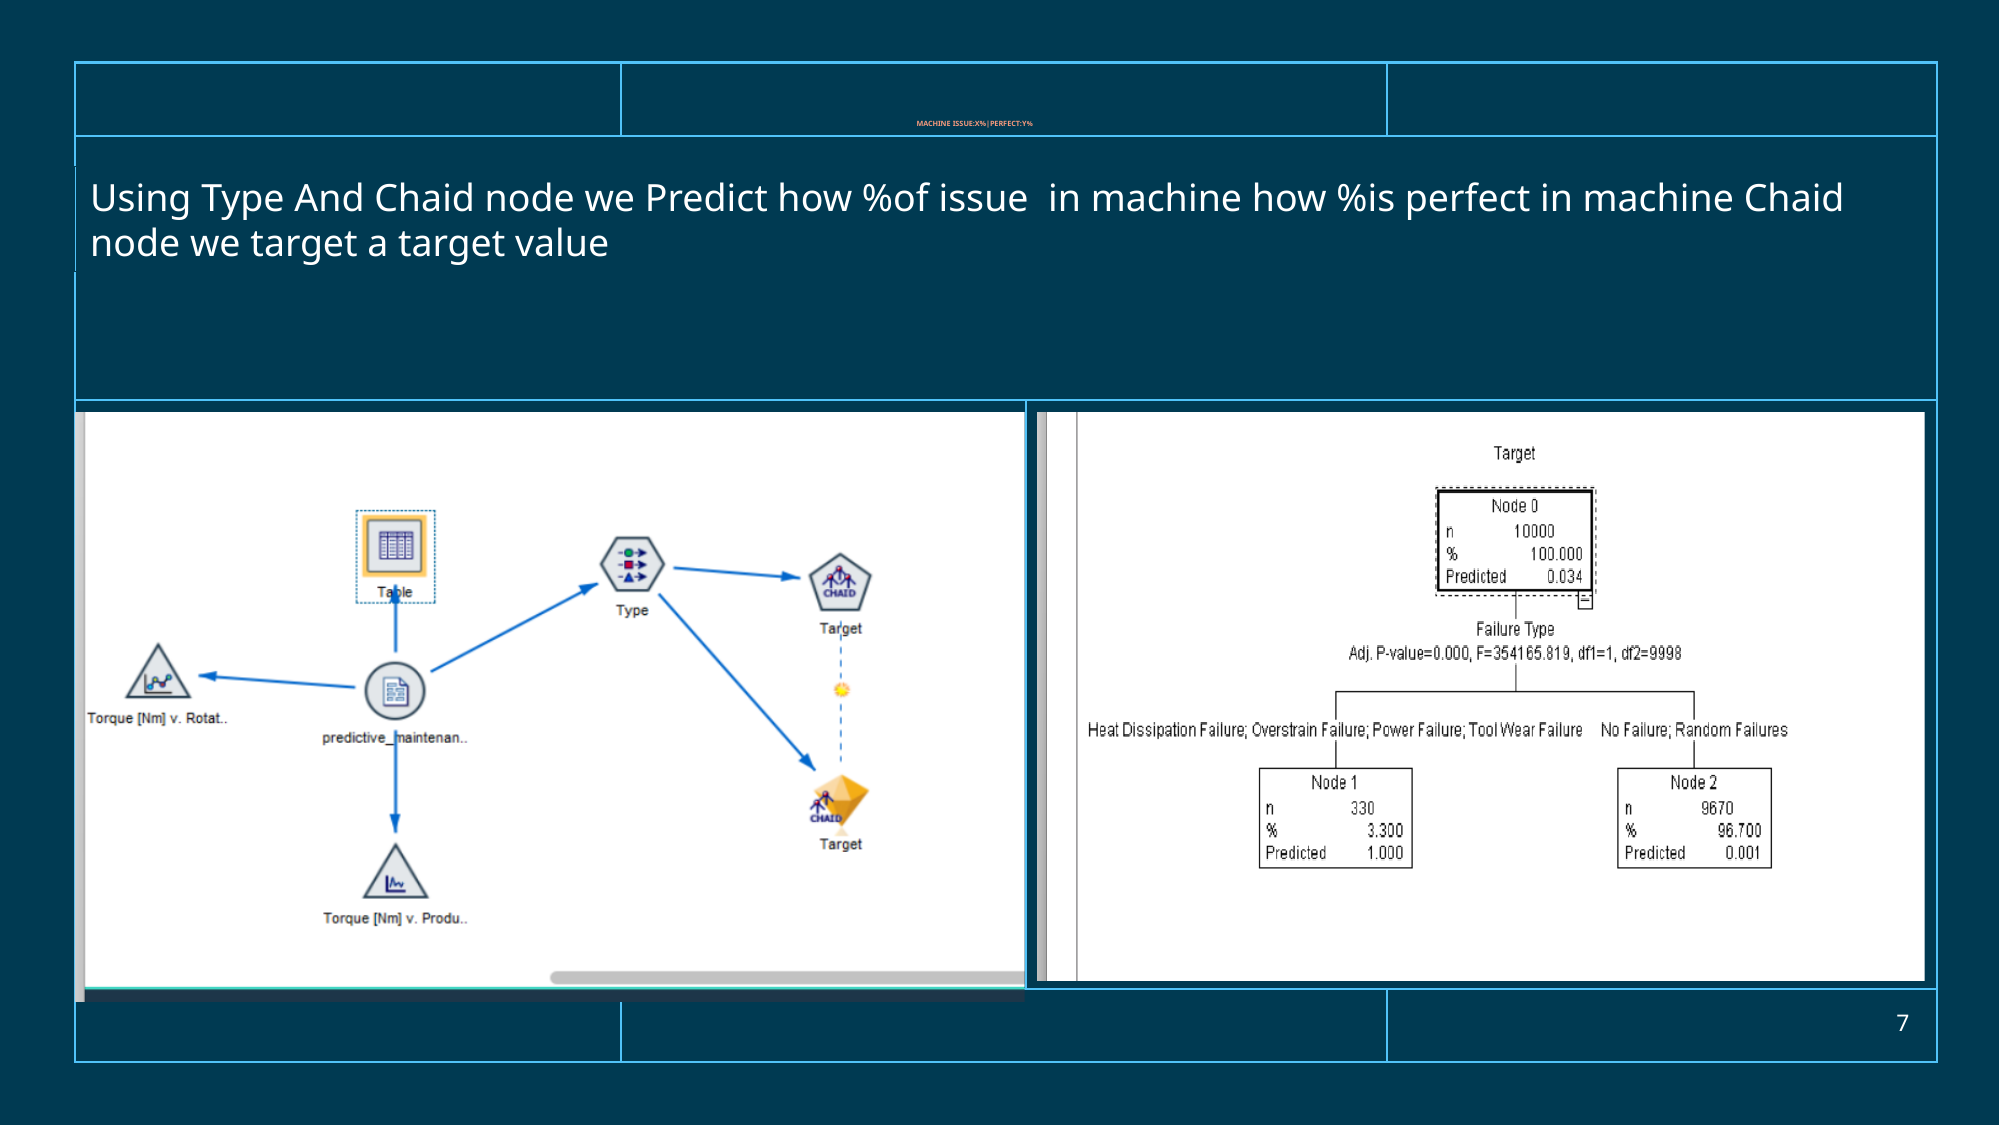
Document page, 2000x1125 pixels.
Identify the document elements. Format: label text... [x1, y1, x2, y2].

text_box Using Type And Chaid node we Predict how %of issue in machine how %is perfect in machine Chaid node we target a target value [74, 166, 1863, 272]
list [1037, 412, 1925, 981]
title Machine Issue:X%|perfect:y% [512, 112, 1438, 150]
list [74, 412, 1025, 1002]
slide_number 7 [1787, 1001, 1925, 1047]
